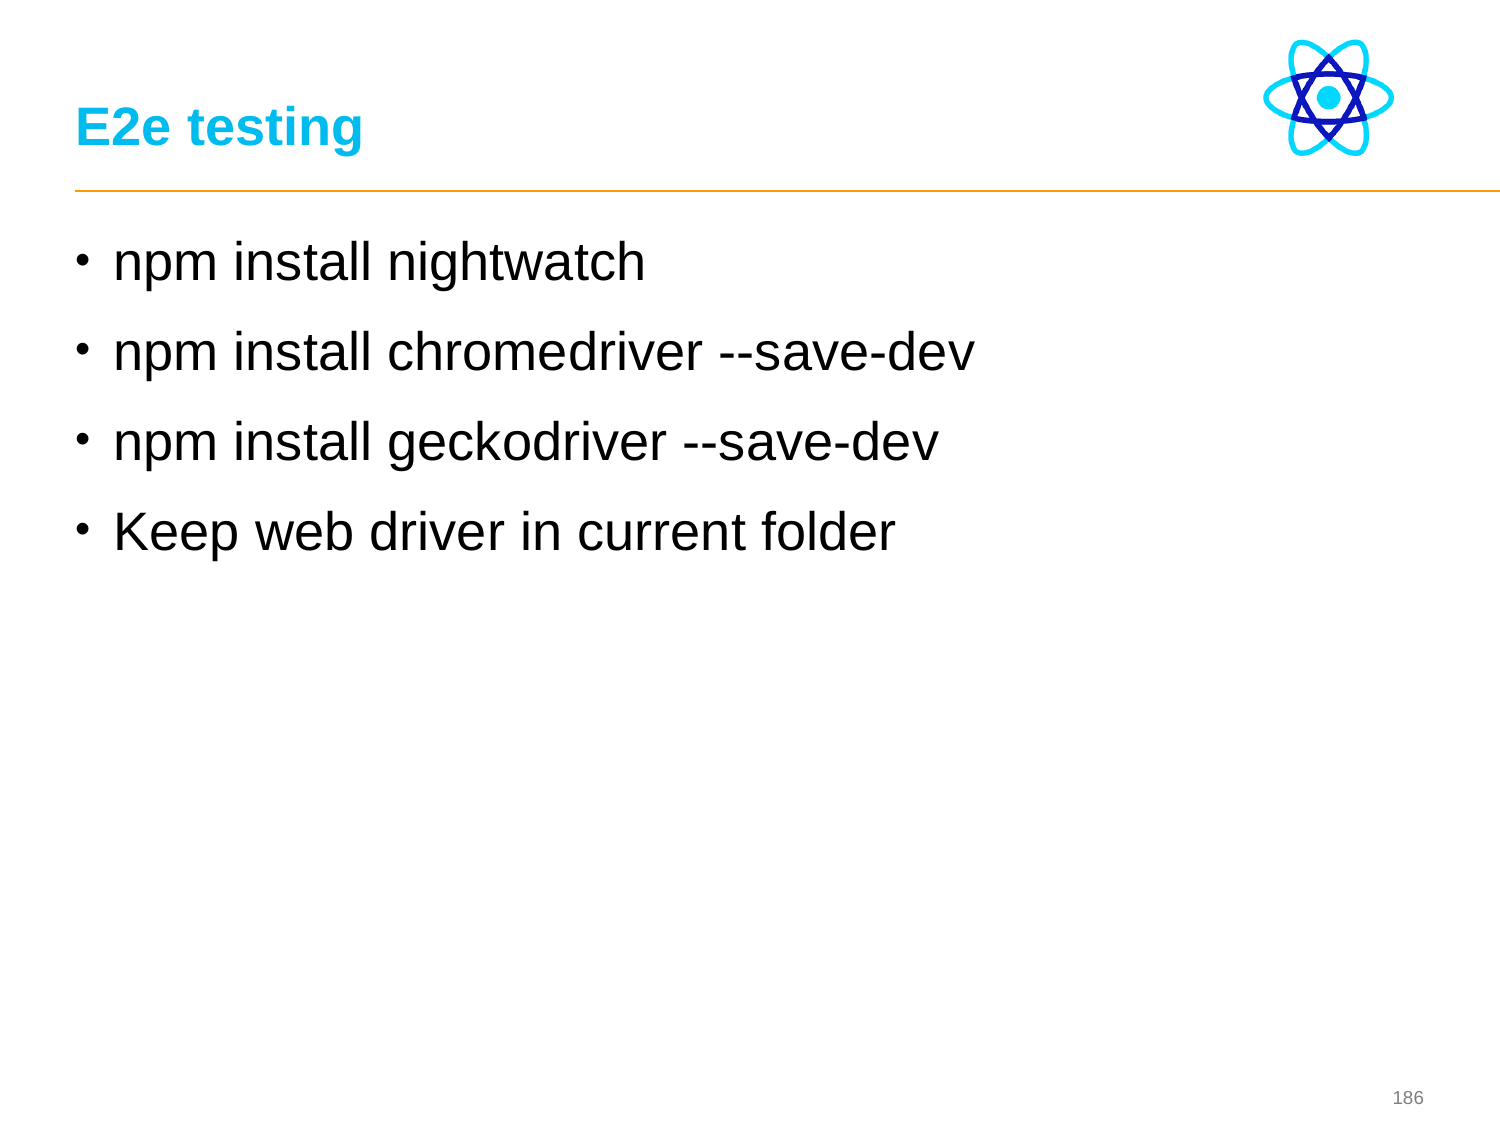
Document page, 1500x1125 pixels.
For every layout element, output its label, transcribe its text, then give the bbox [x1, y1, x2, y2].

list npm install nightwatch npm install chromedriver --save-dev npm install geckodriver --save-dev Keep web driver in current folder [75, 226, 1425, 1018]
title E2e testing [75, 27, 1422, 157]
